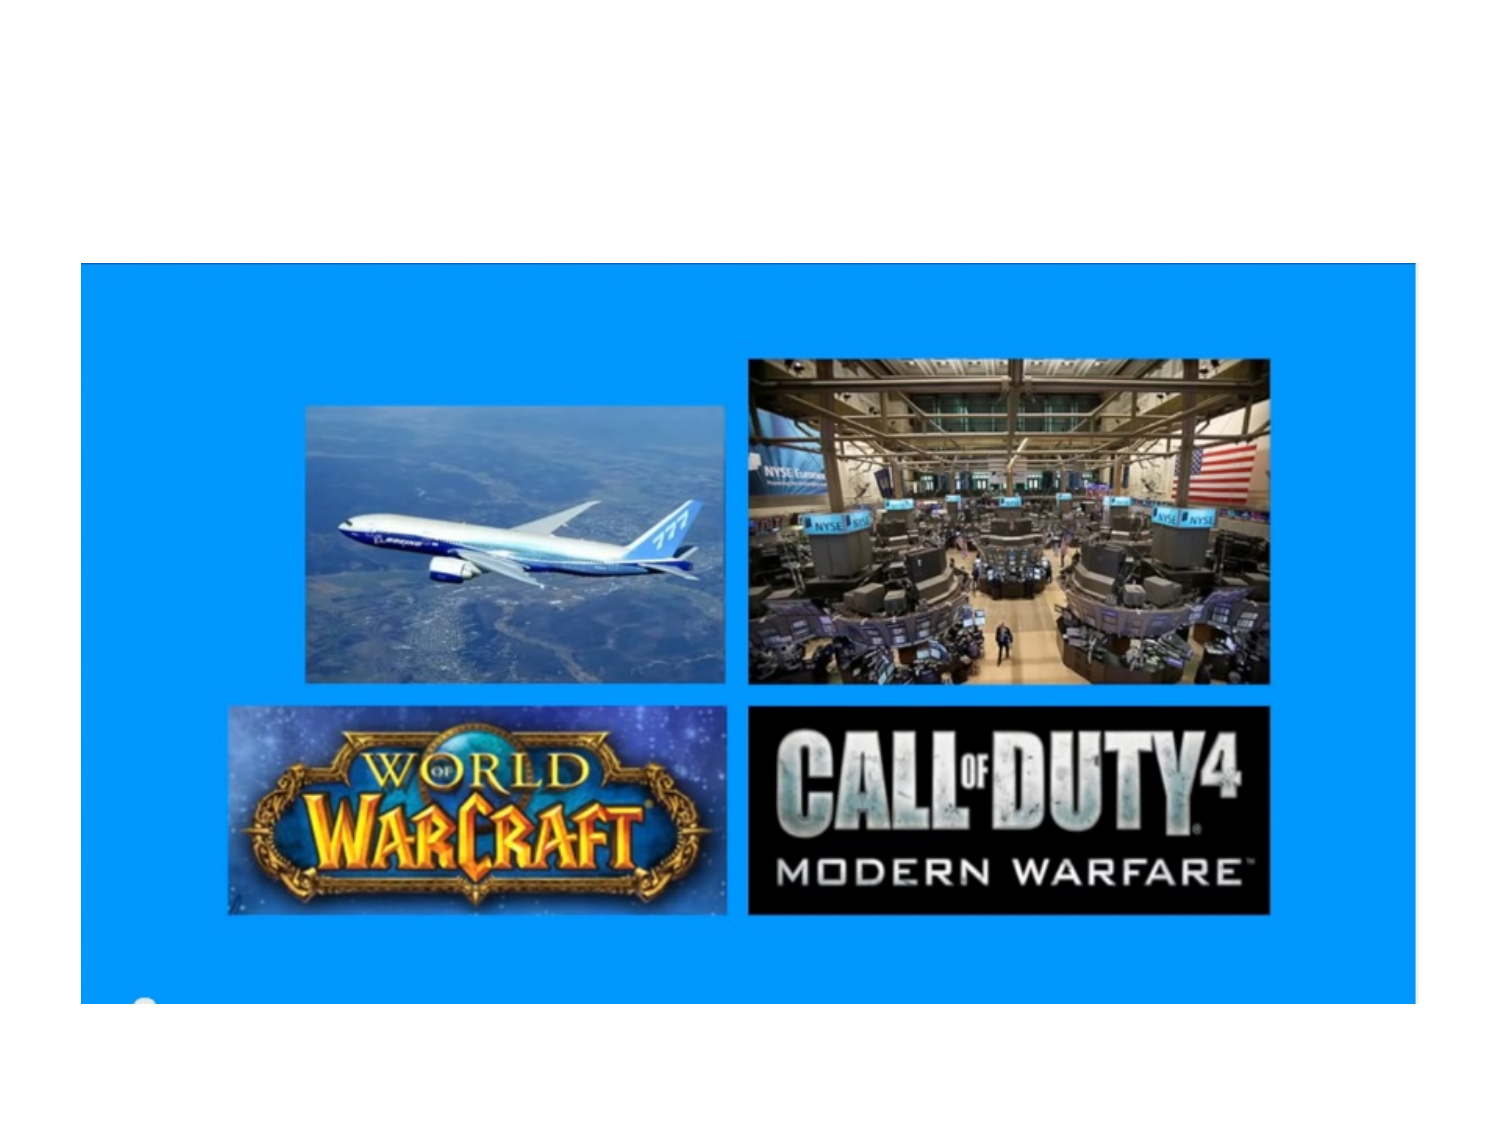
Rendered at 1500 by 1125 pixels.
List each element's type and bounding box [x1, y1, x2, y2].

list [80, 263, 1419, 1005]
